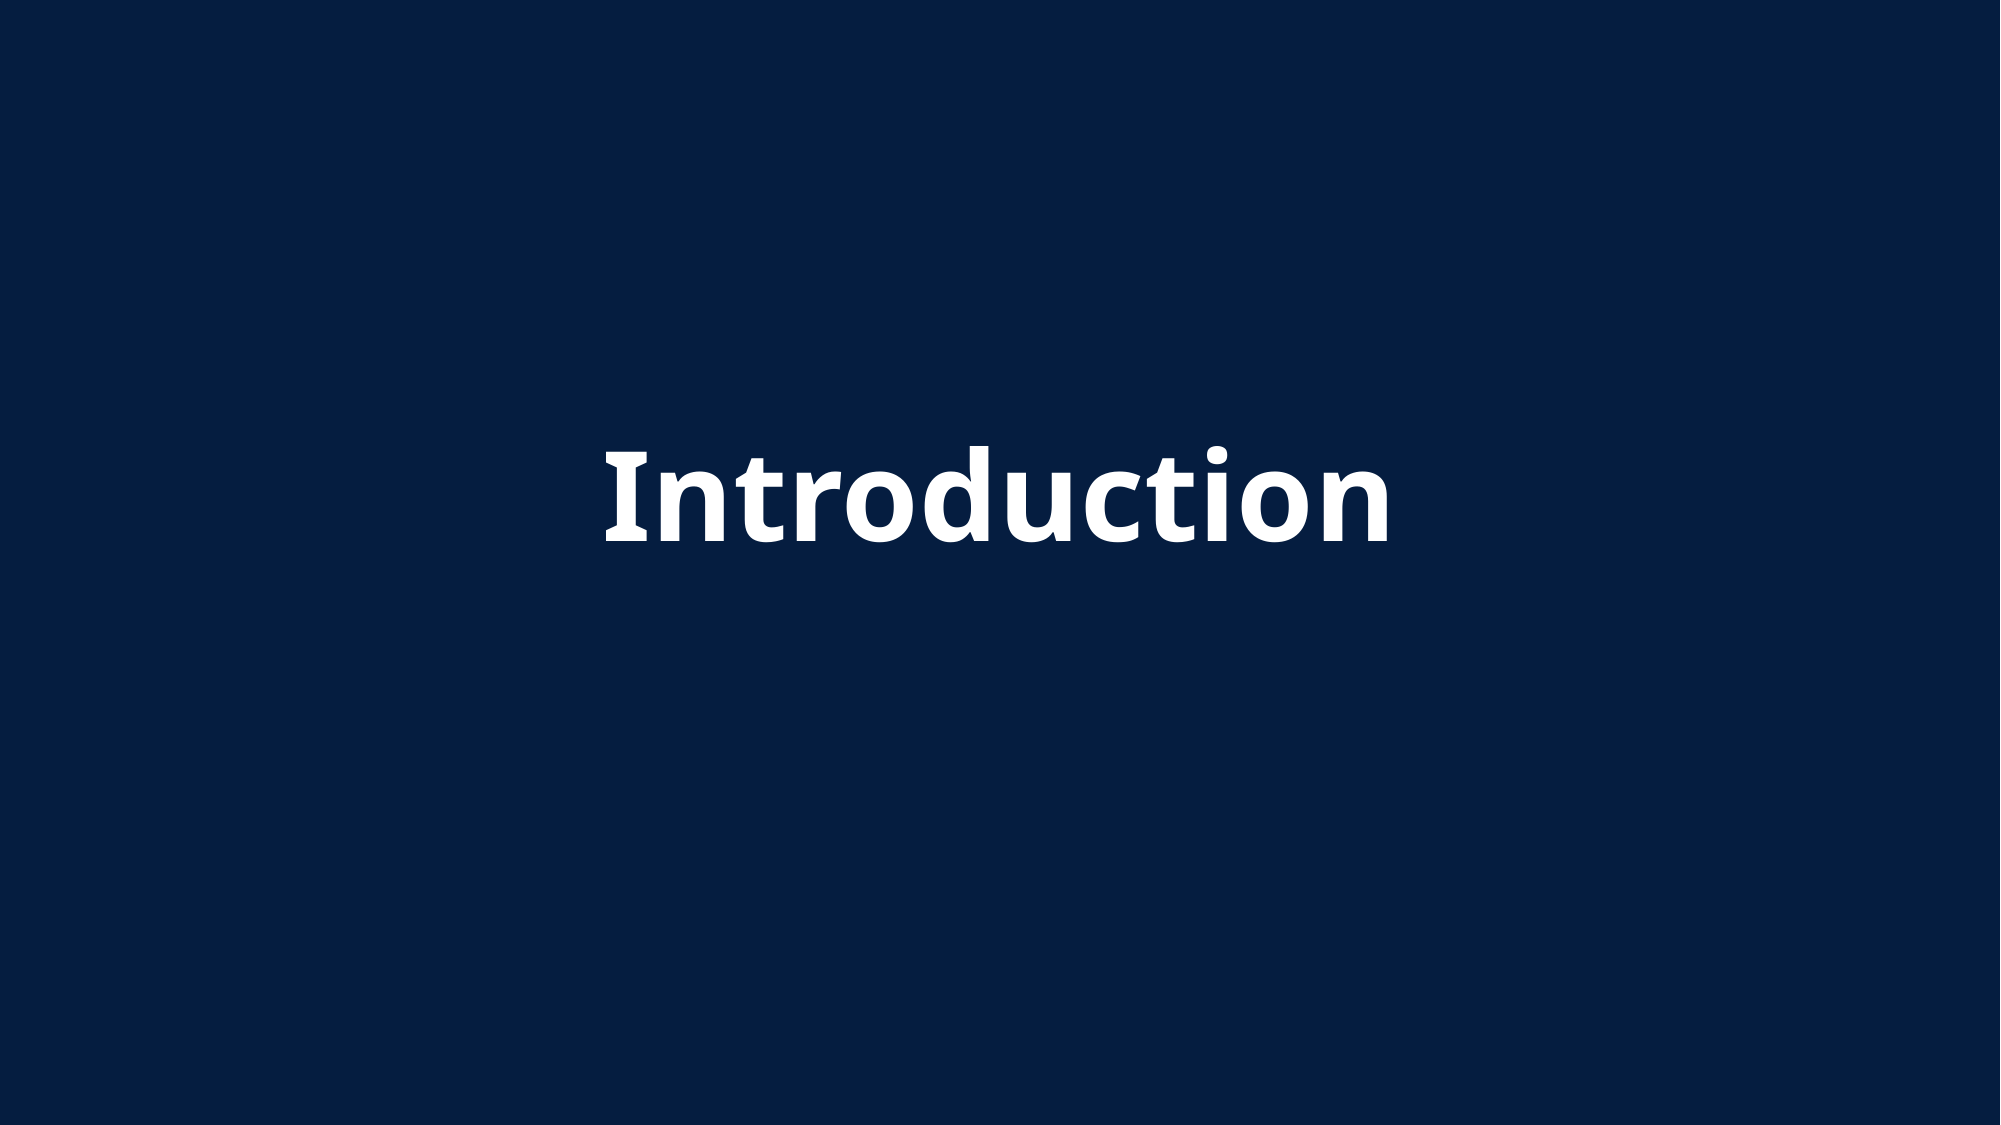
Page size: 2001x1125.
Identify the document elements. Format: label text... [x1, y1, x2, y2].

title Introduction [249, 184, 1750, 576]
